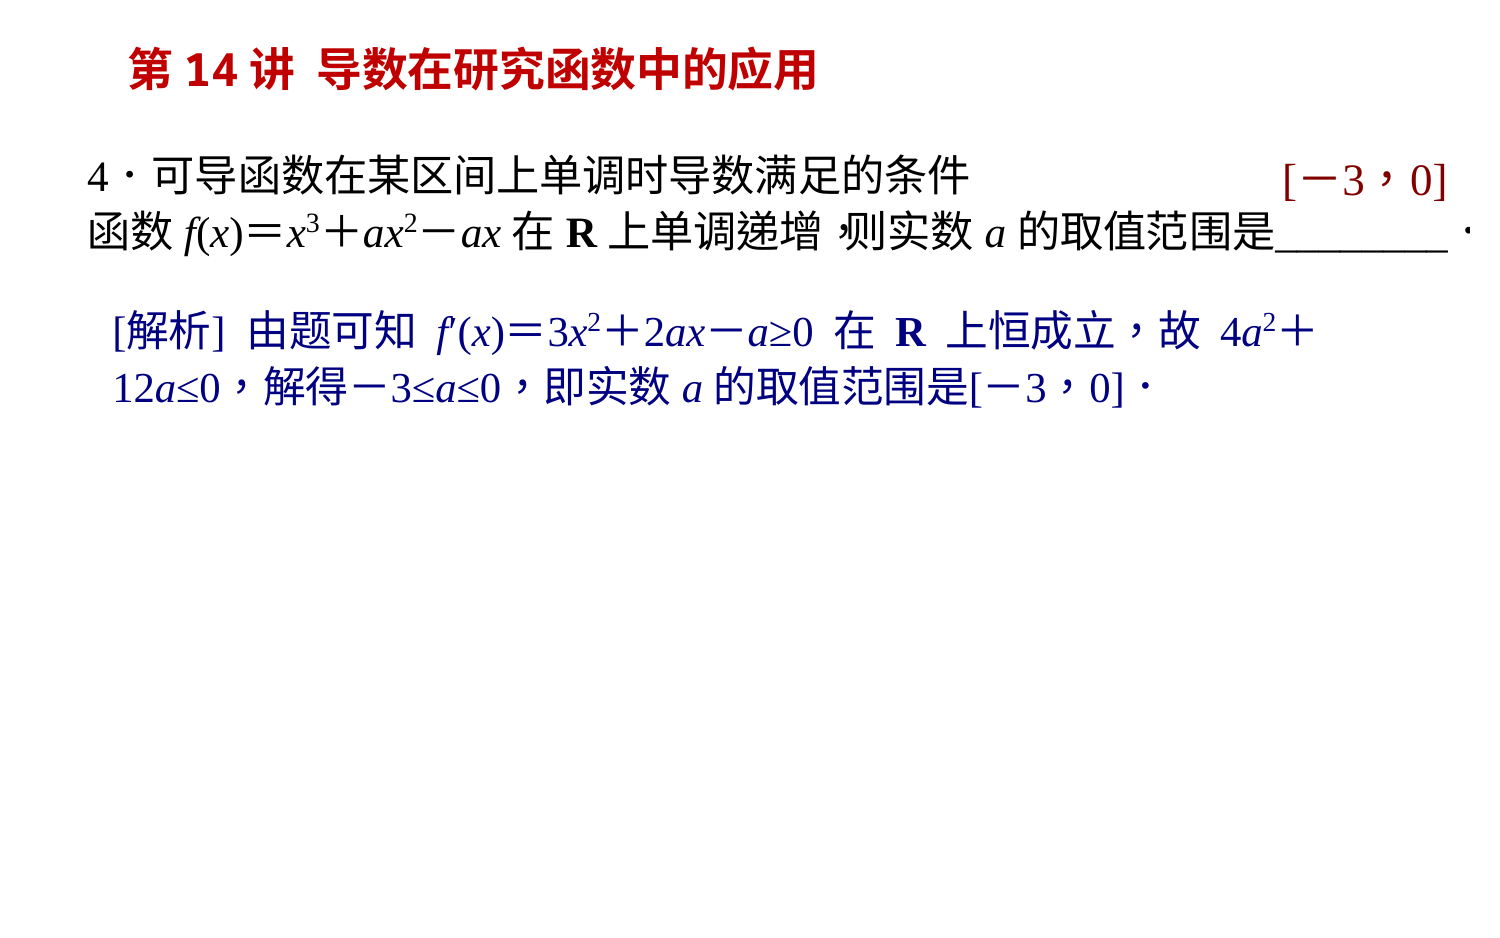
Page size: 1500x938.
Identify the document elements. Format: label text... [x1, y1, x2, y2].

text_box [1236, 149, 1500, 237]
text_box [86, 147, 1473, 275]
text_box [111, 303, 1322, 447]
text_box 第14讲 导数在研究函数中的应用 [112, 35, 1211, 101]
